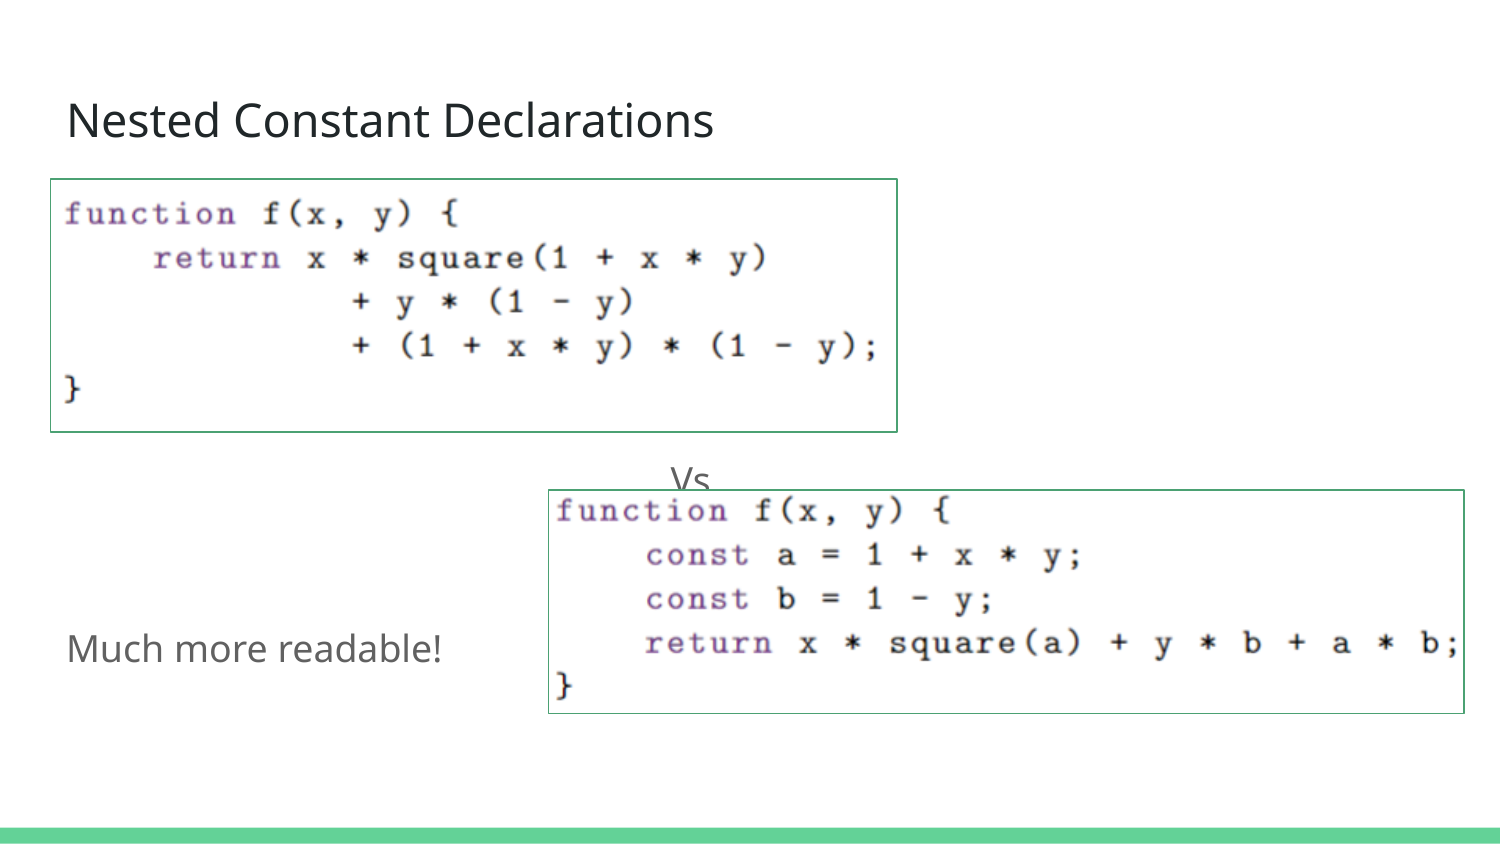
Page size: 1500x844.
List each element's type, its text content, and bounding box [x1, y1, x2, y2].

picture [50, 179, 897, 432]
picture [548, 490, 1464, 713]
list Vs Much more readable! [51, 189, 1449, 806]
title Nested Constant Declarations [51, 72, 1449, 167]
